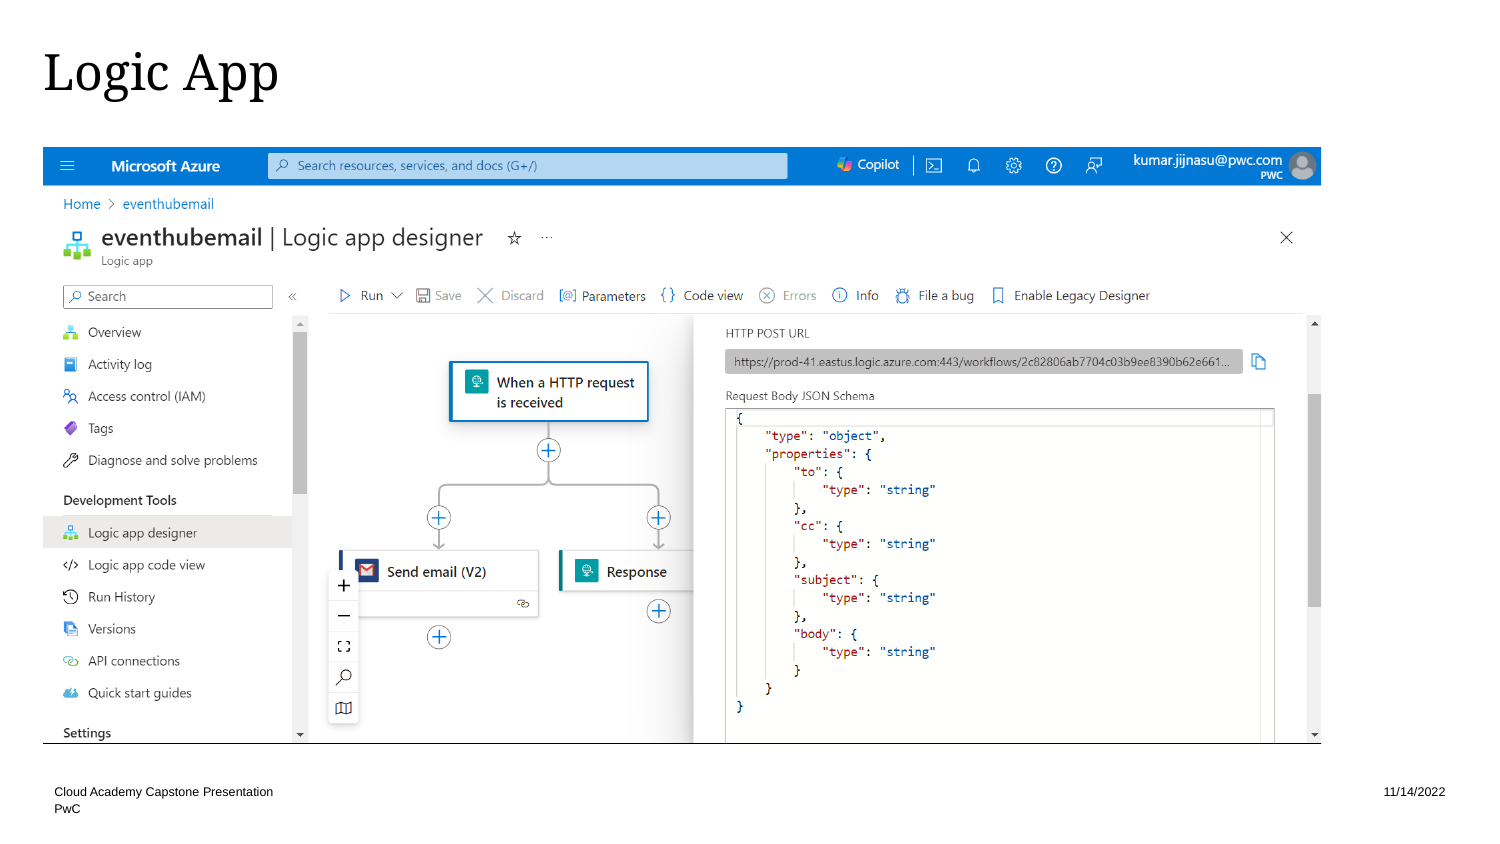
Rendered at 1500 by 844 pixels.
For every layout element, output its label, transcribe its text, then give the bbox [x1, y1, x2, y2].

title Logic App [43, 50, 954, 134]
picture [42, 147, 1322, 744]
